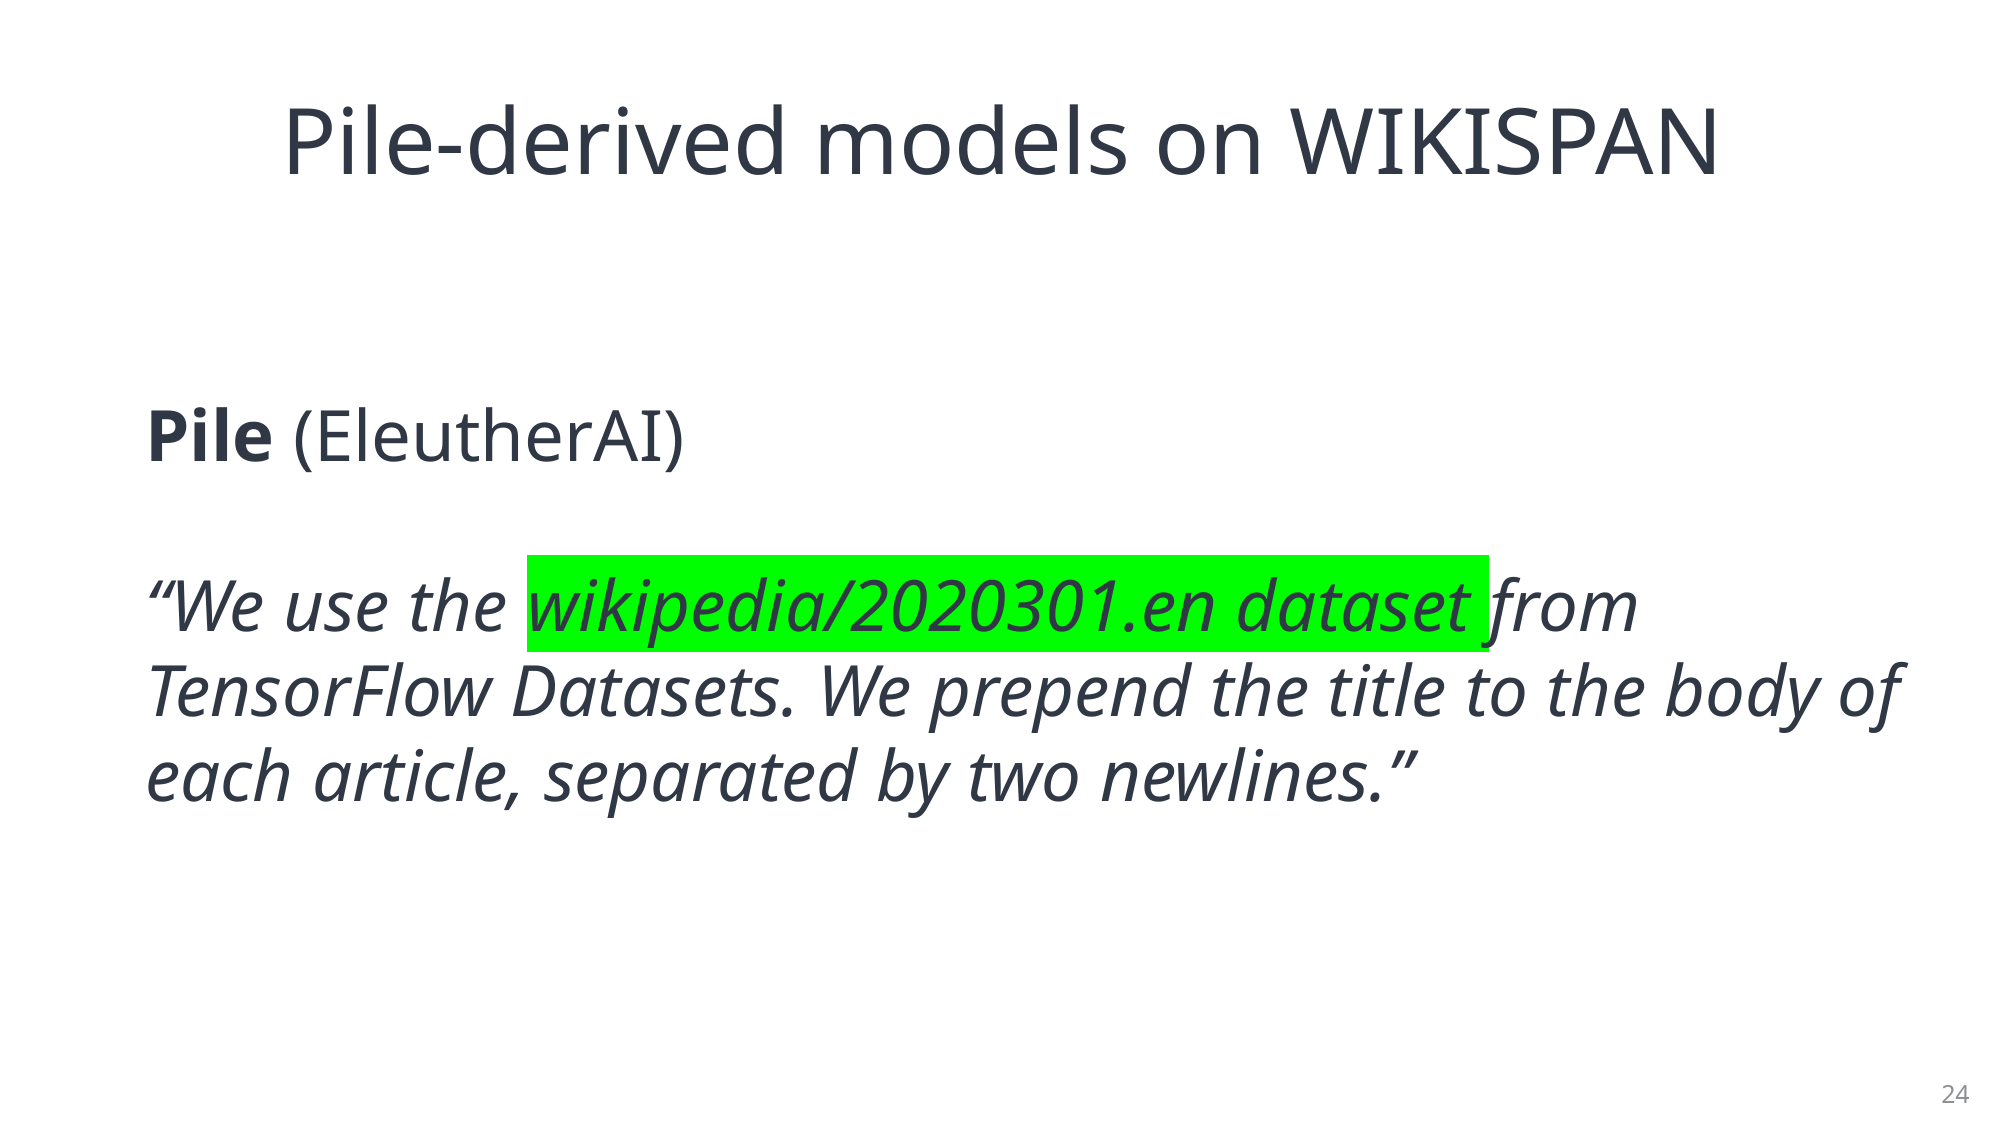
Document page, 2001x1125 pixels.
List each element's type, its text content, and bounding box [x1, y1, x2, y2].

slide_number 24 [1912, 1065, 2000, 1125]
title Pile-derived models on WIKISPAN [32, 62, 1974, 228]
text_box Pile (EleutherAI) “We use the wikipedia/2020301.en dataset from TensorFlow Datasets. We prepend the title to the body of each article, separated by two newlines.” [130, 383, 1950, 823]
